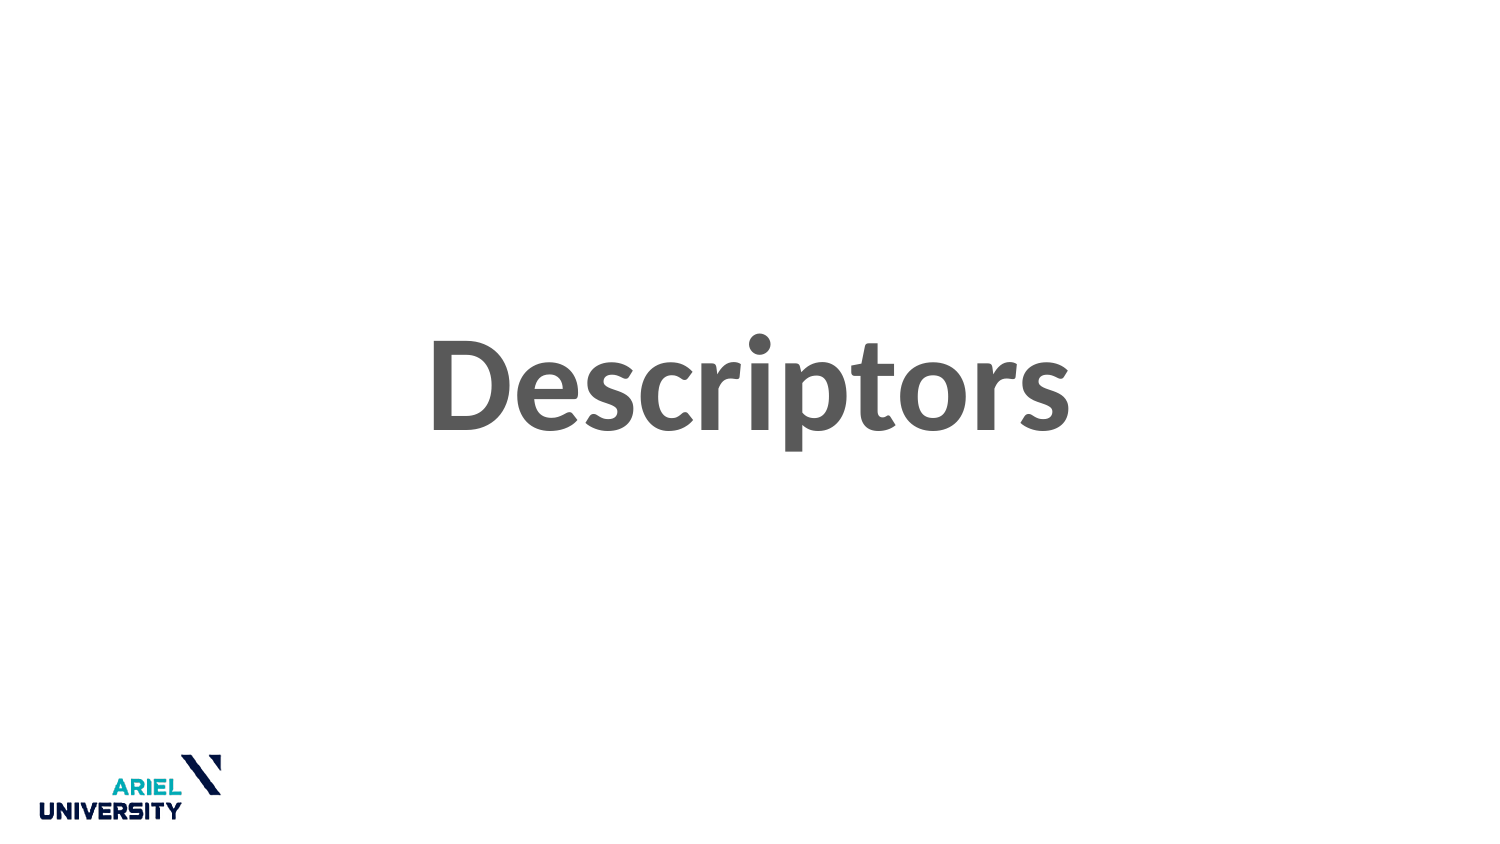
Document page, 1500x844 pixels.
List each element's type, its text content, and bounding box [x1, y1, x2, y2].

title Descriptors [51, 206, 1449, 544]
picture [14, 743, 246, 830]
